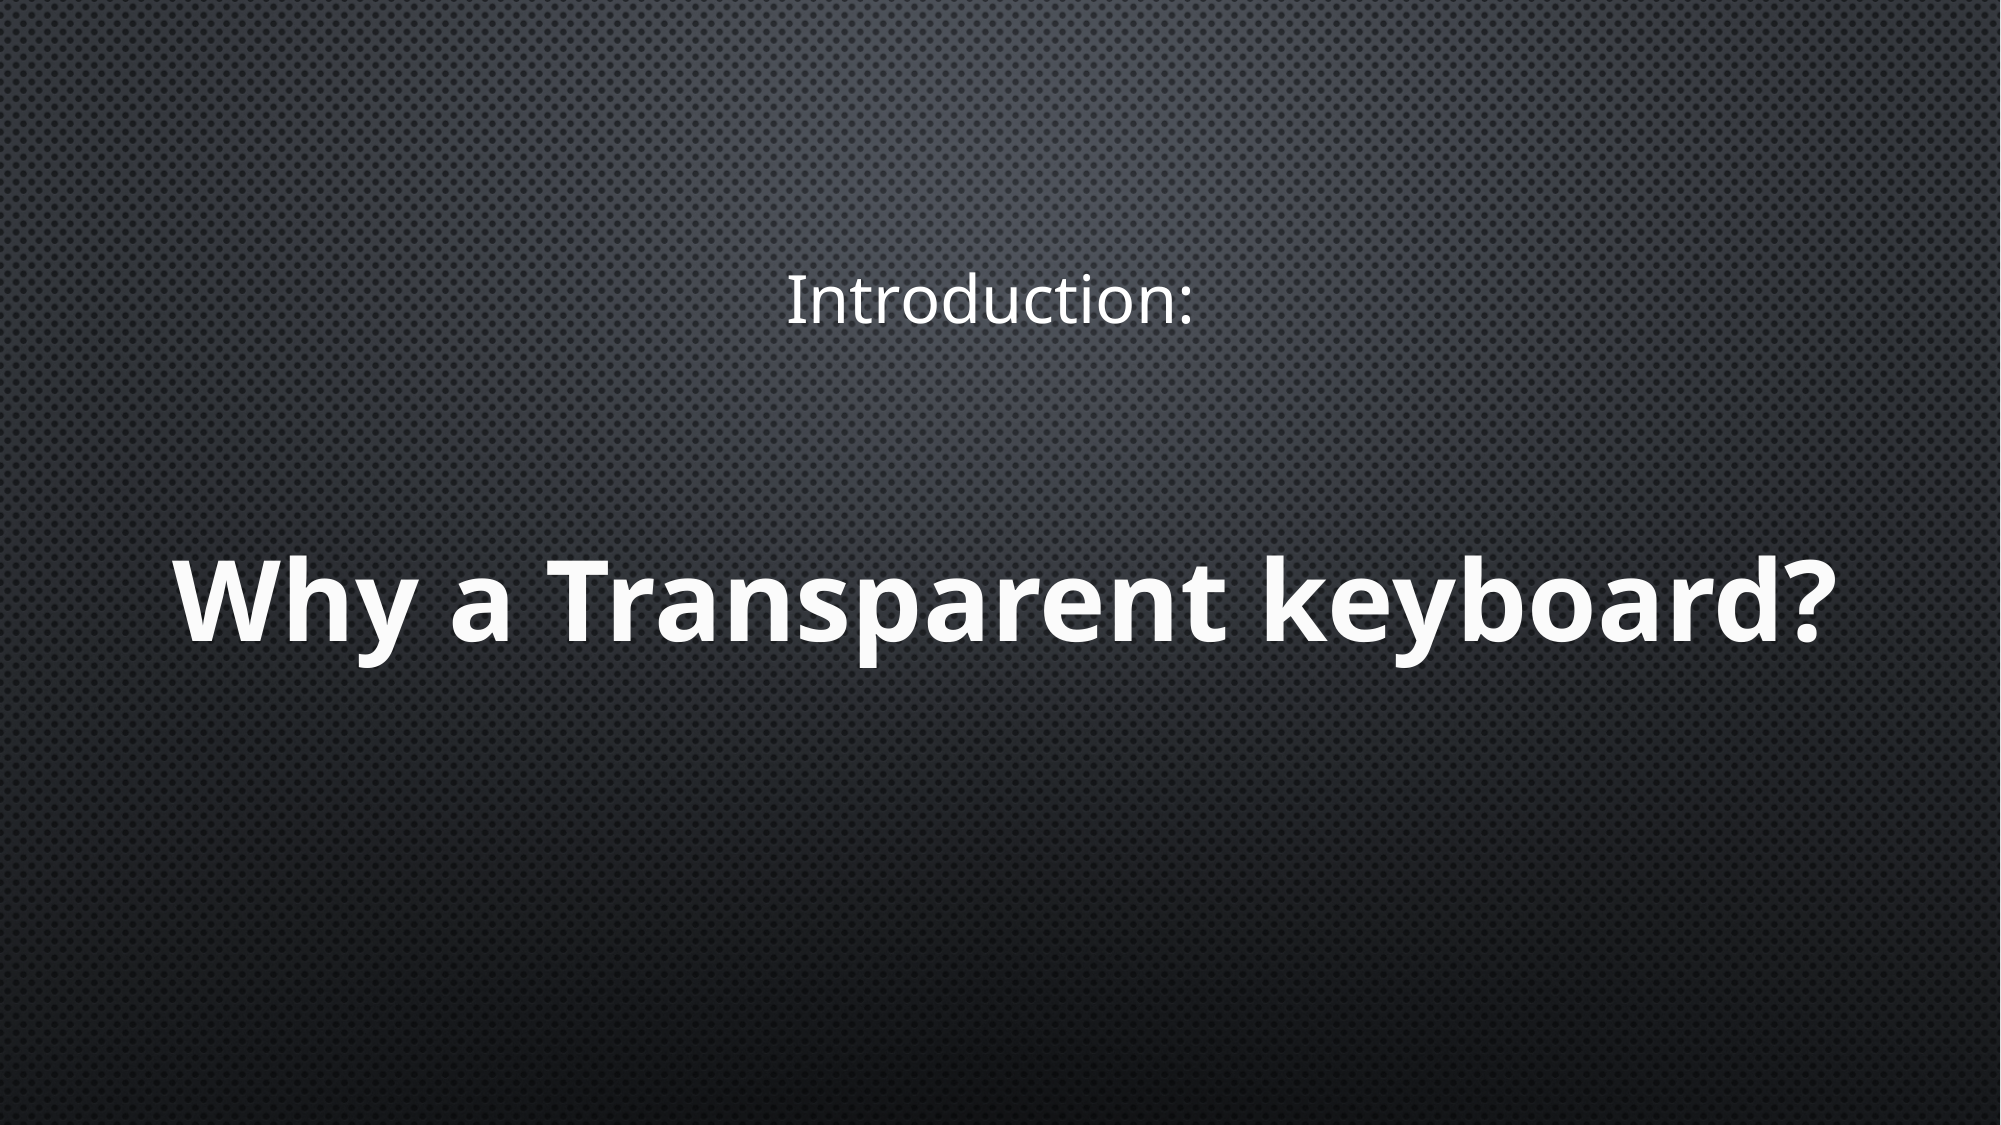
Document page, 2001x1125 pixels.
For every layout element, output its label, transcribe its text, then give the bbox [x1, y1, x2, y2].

title Introduction: [771, 217, 1241, 375]
text_box Why a Transparent keyboard? [157, 521, 1855, 672]
